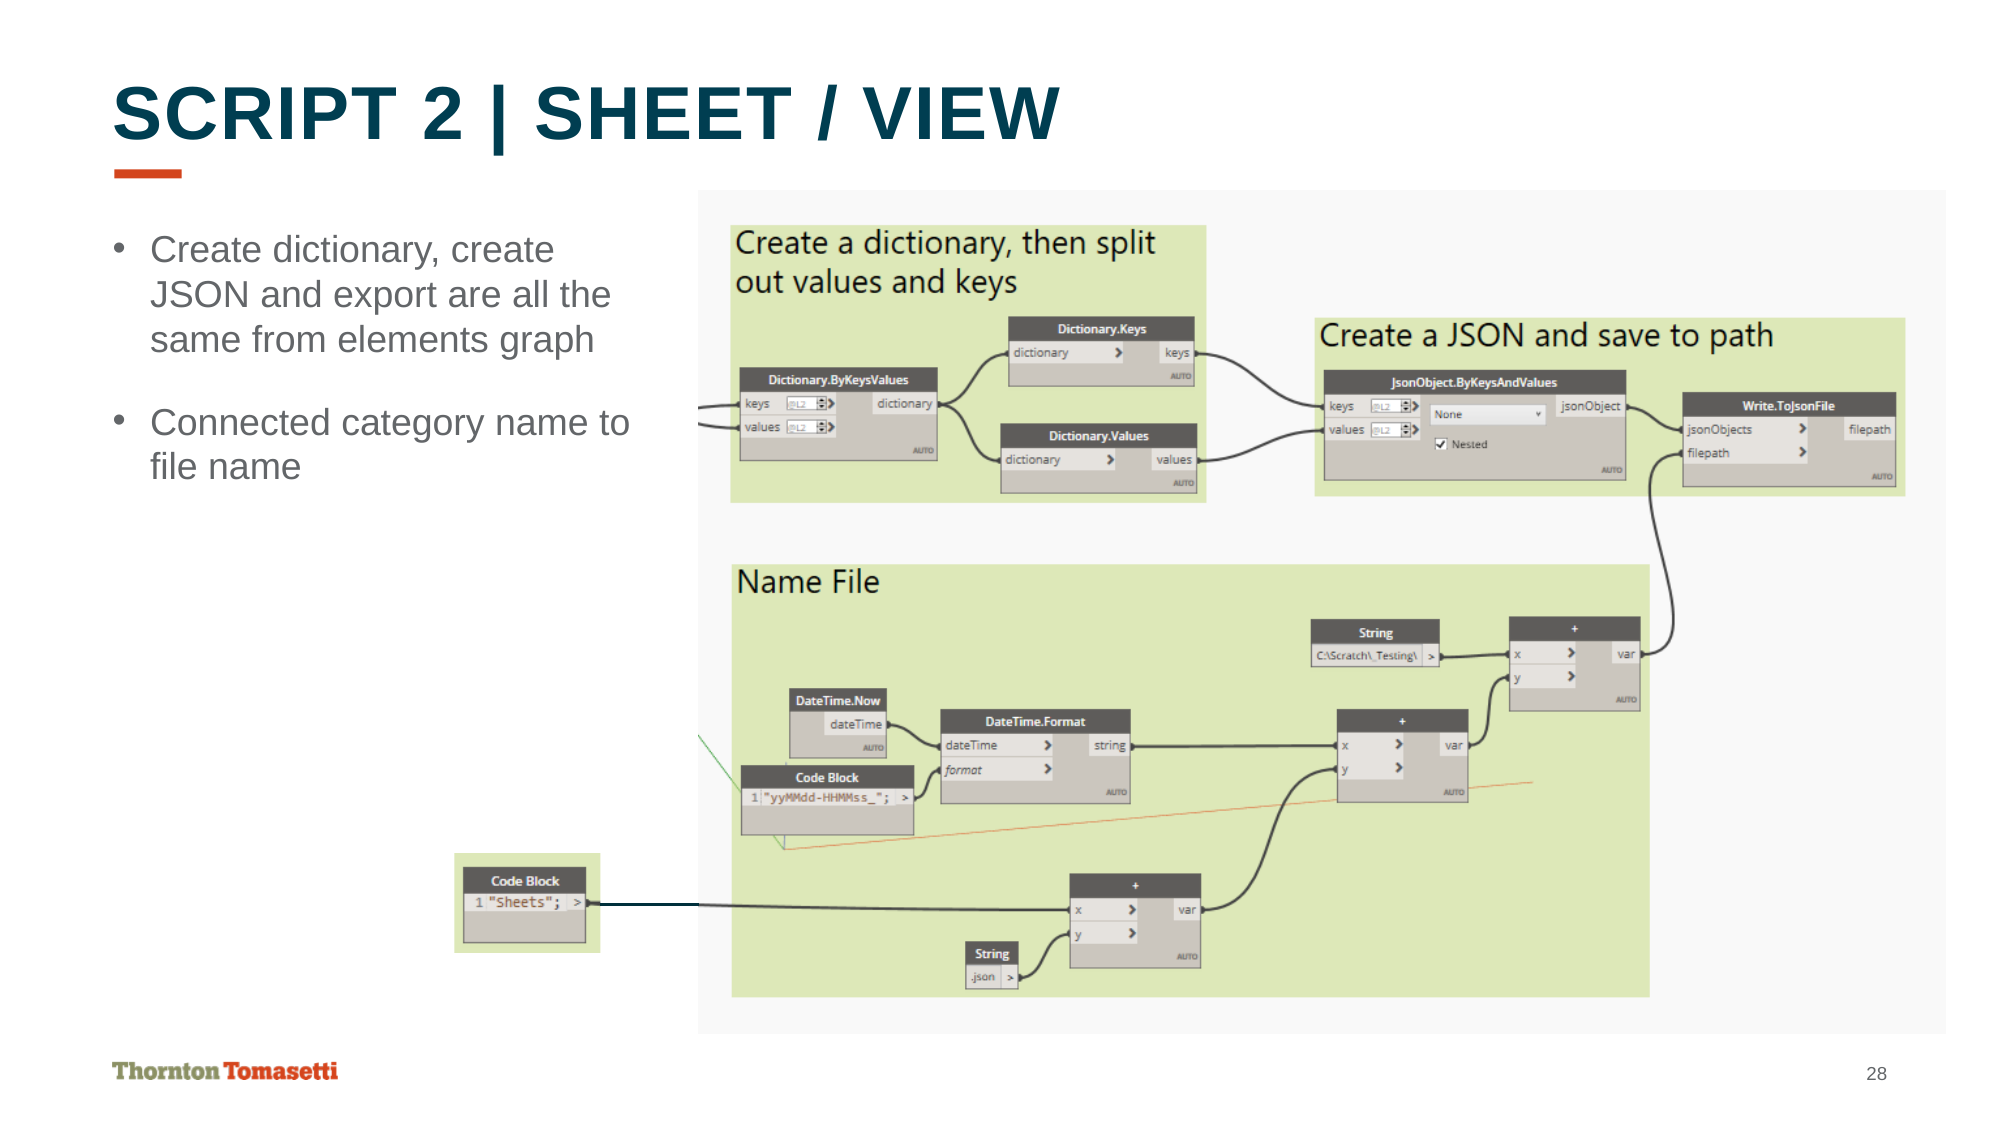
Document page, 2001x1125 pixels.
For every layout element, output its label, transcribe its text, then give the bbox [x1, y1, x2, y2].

picture [112, 1061, 338, 1080]
text_box [113, 168, 183, 179]
picture [698, 190, 1946, 1034]
list Create dictionary, create JSON and export are all the same from elements graph Connected category name to file name [112, 224, 644, 999]
title script 2 | Sheet / View [112, 75, 1888, 170]
slide_number 28 [1831, 1042, 1888, 1103]
picture [454, 853, 601, 953]
